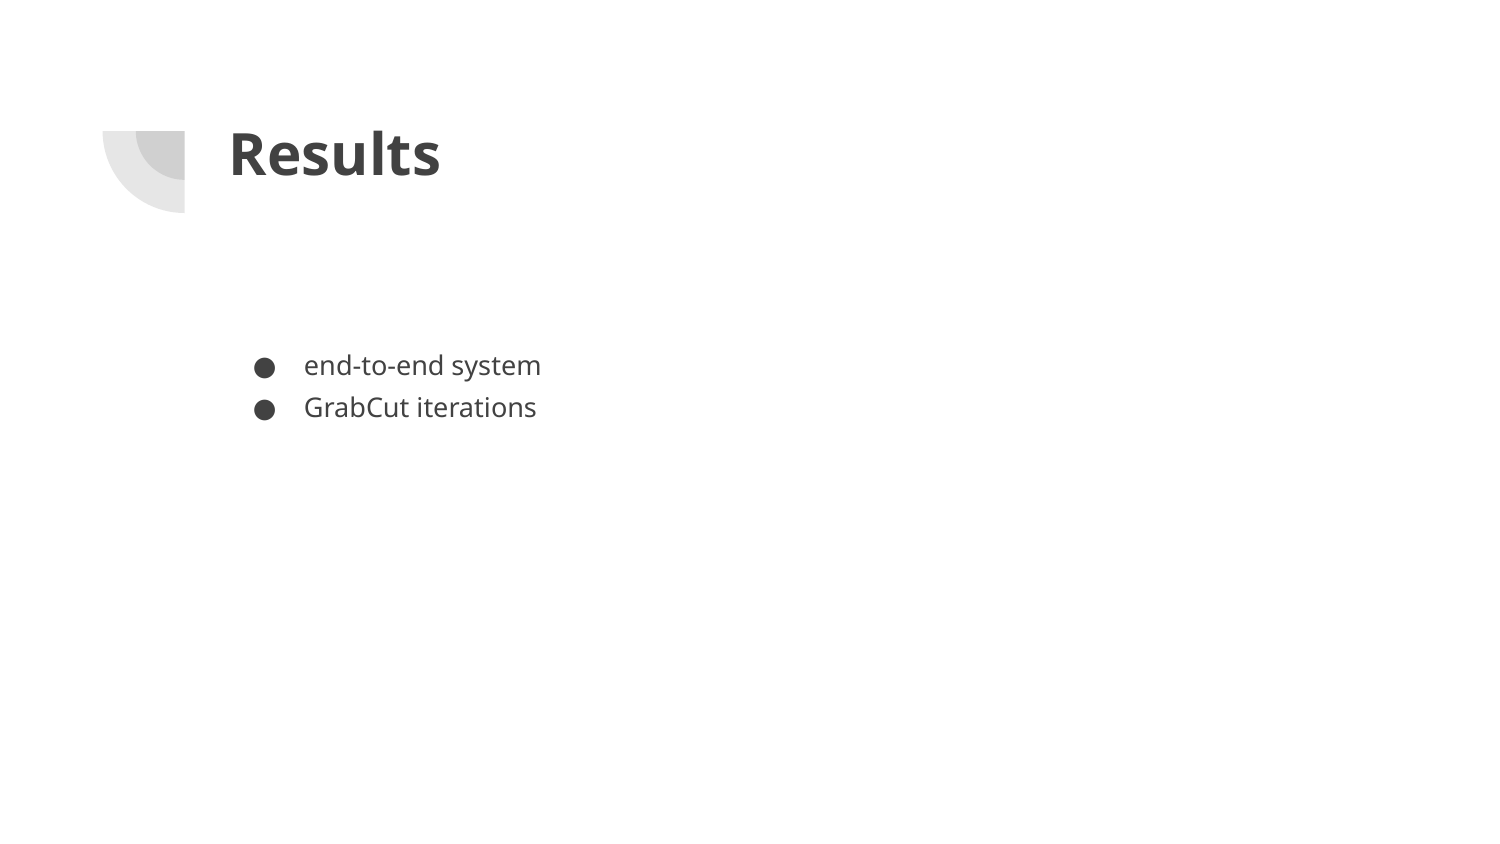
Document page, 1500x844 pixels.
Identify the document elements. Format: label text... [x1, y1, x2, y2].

list end-to-end system GrabCut iterations [213, 326, 1368, 744]
title Results [213, 98, 1368, 263]
